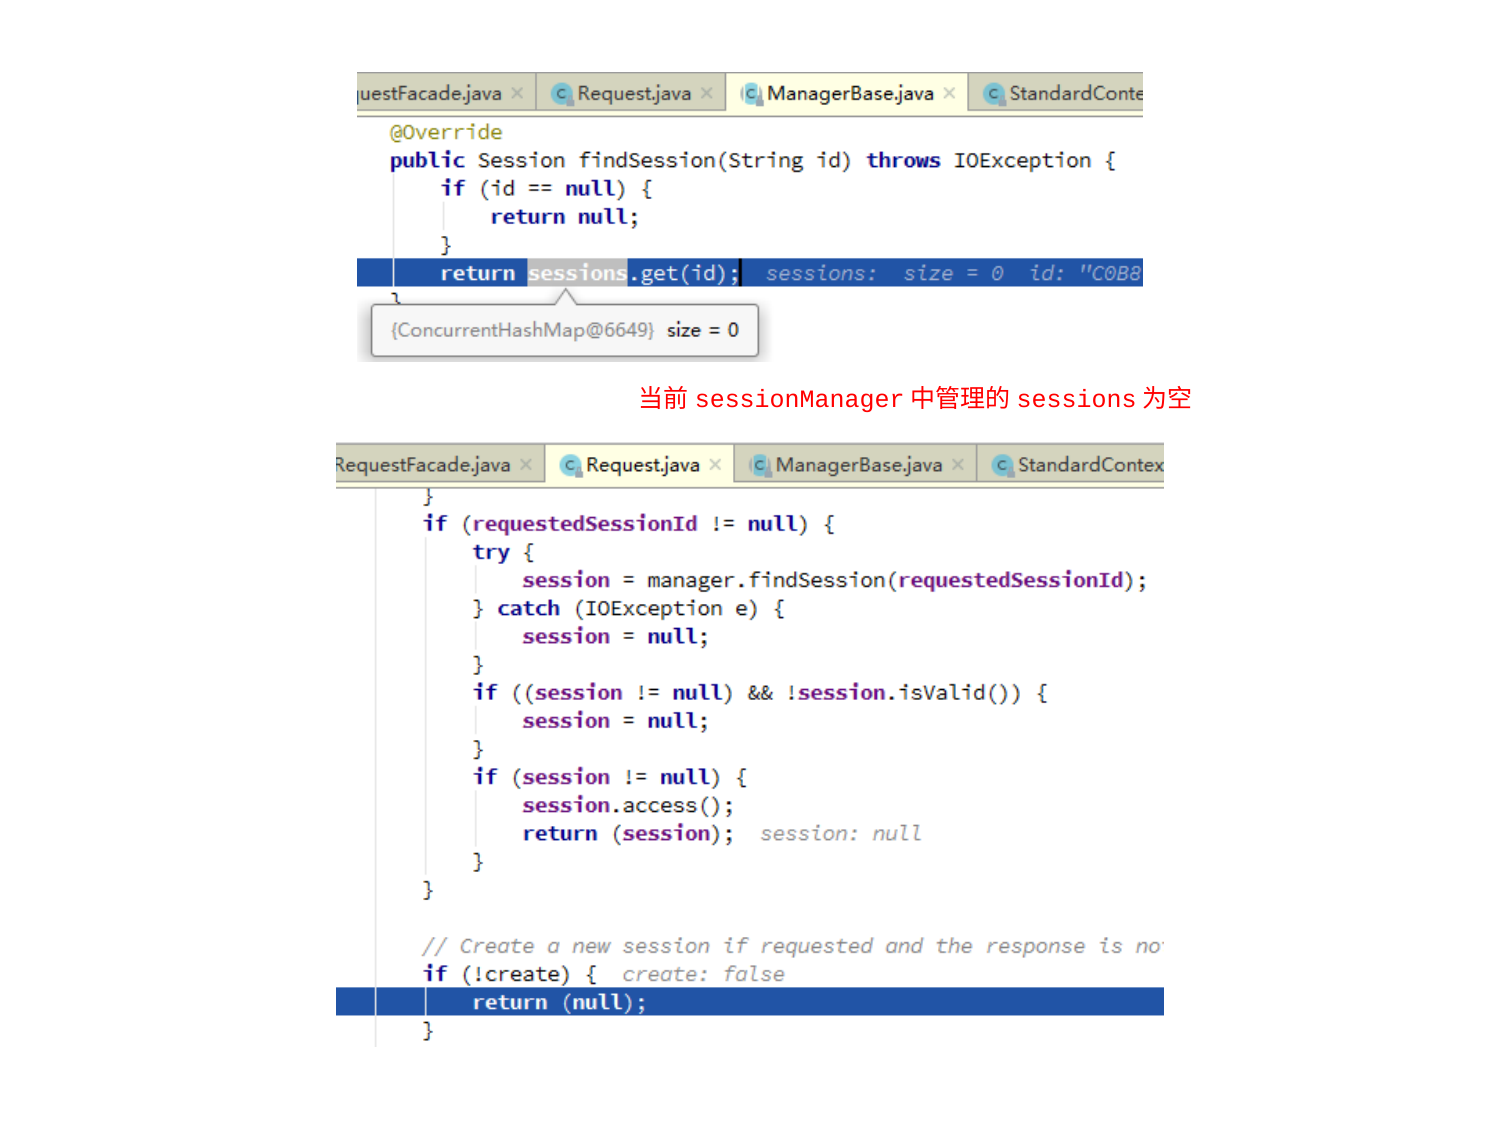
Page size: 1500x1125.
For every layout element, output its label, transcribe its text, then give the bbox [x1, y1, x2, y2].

text_box 当前sessionManager中管理的sessions为空 [624, 375, 1208, 420]
picture [336, 441, 1164, 1048]
picture [357, 72, 1143, 362]
